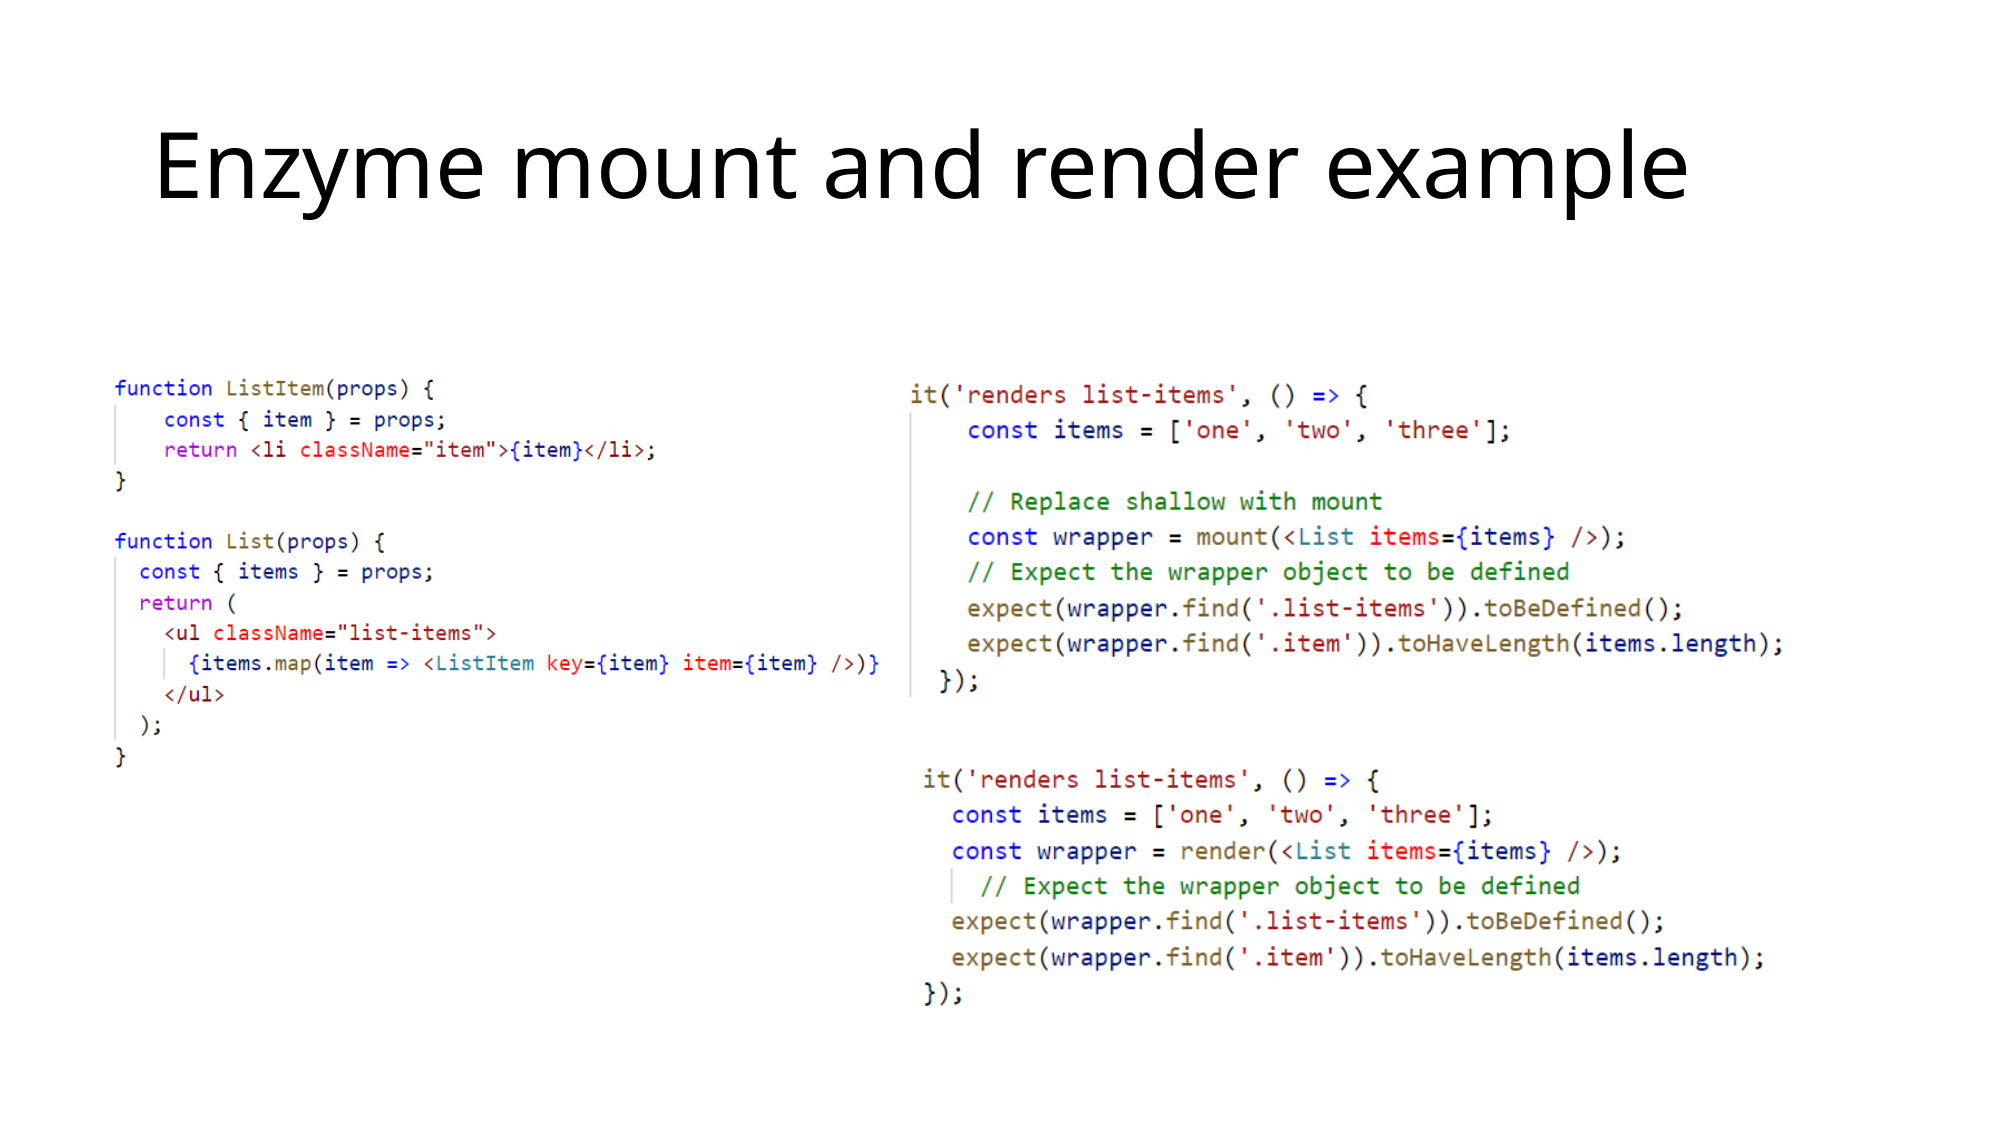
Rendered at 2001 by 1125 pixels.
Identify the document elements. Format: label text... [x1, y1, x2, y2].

picture [111, 372, 882, 782]
title Enzyme mount and render example [137, 59, 1863, 278]
picture [907, 749, 1772, 1015]
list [907, 372, 1787, 722]
